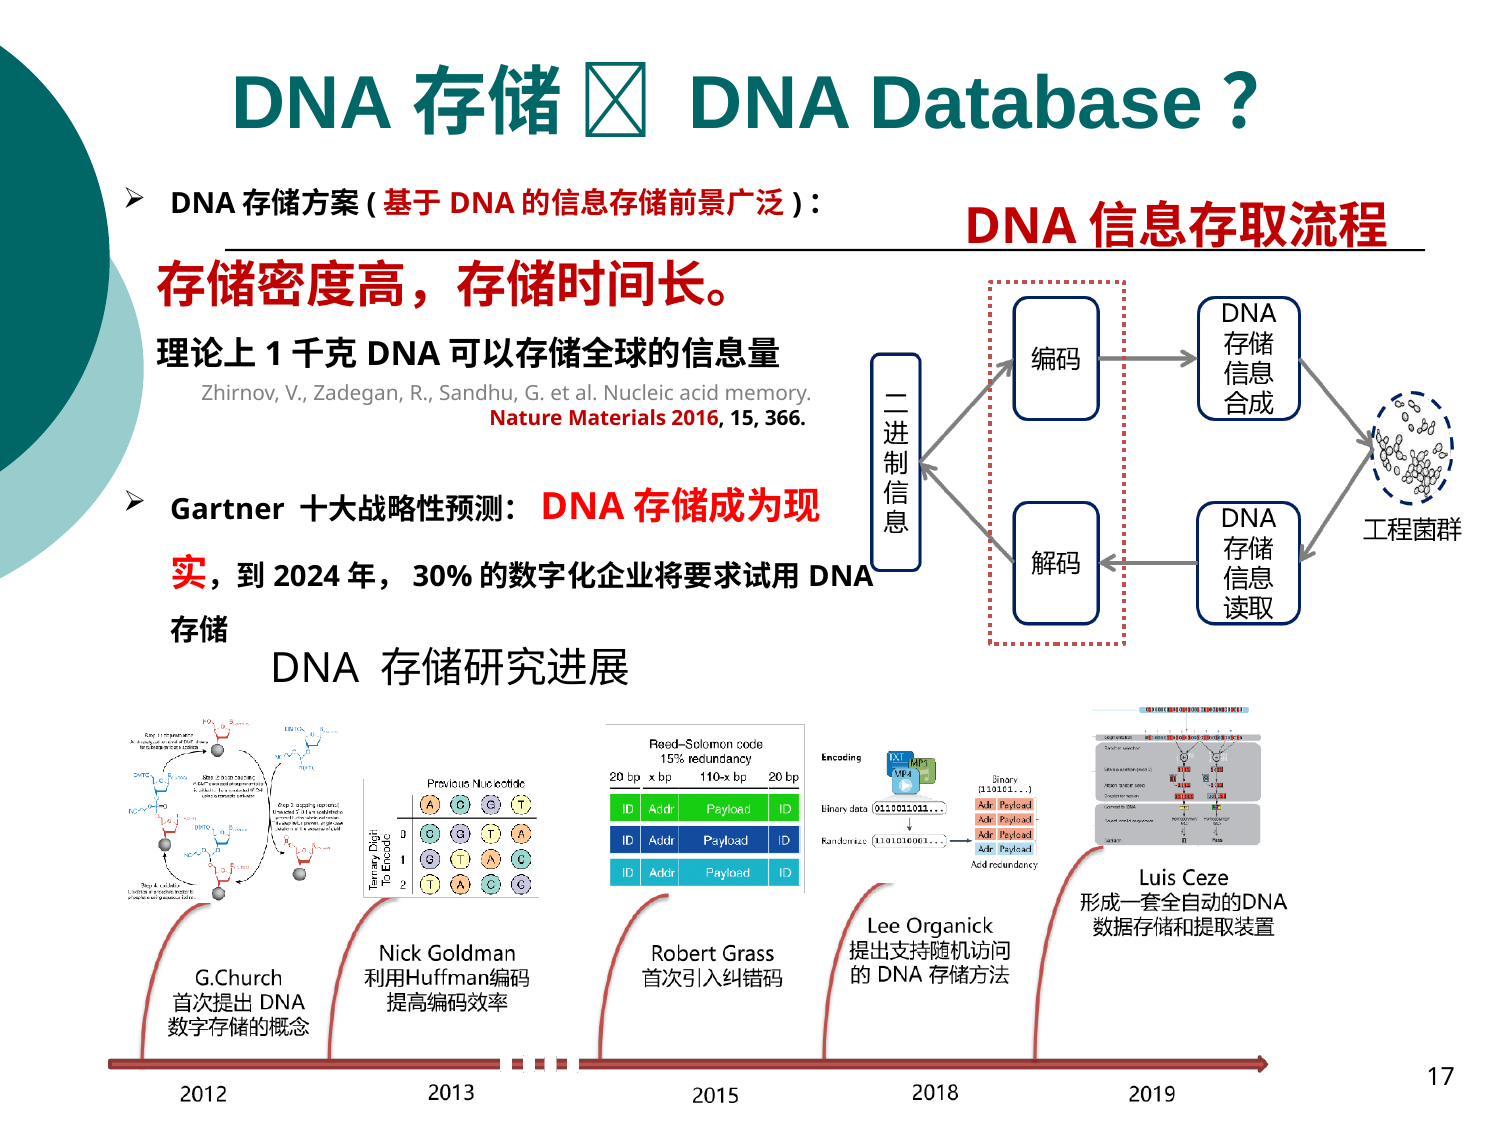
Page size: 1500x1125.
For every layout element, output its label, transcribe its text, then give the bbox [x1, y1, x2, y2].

slide_number 17 [1313, 1026, 1471, 1102]
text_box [108, 176, 922, 439]
picture [108, 703, 1308, 1115]
text_box DNA存储  DNA Database？ [216, 46, 1417, 234]
text_box [988, 280, 1126, 290]
text_box DNA信息存取流程 [931, 186, 1422, 262]
text_box DNA 存储研究进展 [255, 633, 1500, 698]
text_box Gartner 十大战略性预测：DNA存储成为现实，到2024年，30%的数字化企业将要求试用DNA存储 [108, 451, 892, 654]
picture [867, 291, 1476, 637]
